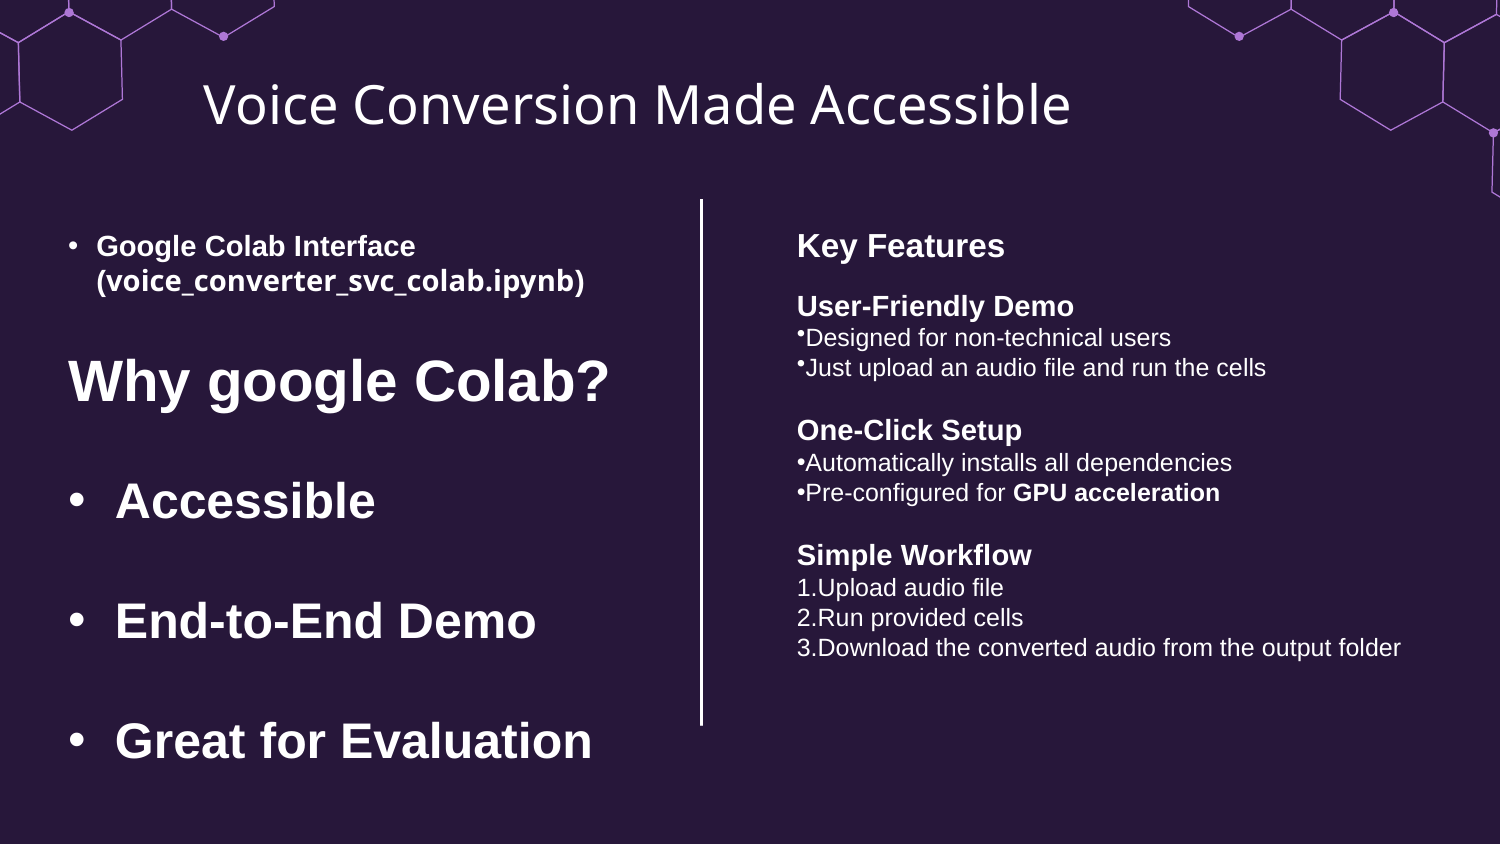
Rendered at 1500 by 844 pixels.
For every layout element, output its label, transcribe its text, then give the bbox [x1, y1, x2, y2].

text_box Google Colab Interface (voice_converter_svc_colab.ipynb) [53, 219, 607, 335]
title Voice Conversion Made Accessible [188, 55, 1282, 191]
text_box Key Features User-Friendly Demo Designed for non-technical users Just upload an audio file and run the cells One-Click Setup Automatically installs all dependencies Pre-configured for GPU acceleration Simple Workflow Upload audio file Run provided cells Download the converted audio from the output folder [781, 216, 1428, 692]
text_box Why google Colab? [53, 335, 674, 421]
text_box Accessible End-to-End Demo Great for Evaluation [53, 461, 674, 777]
